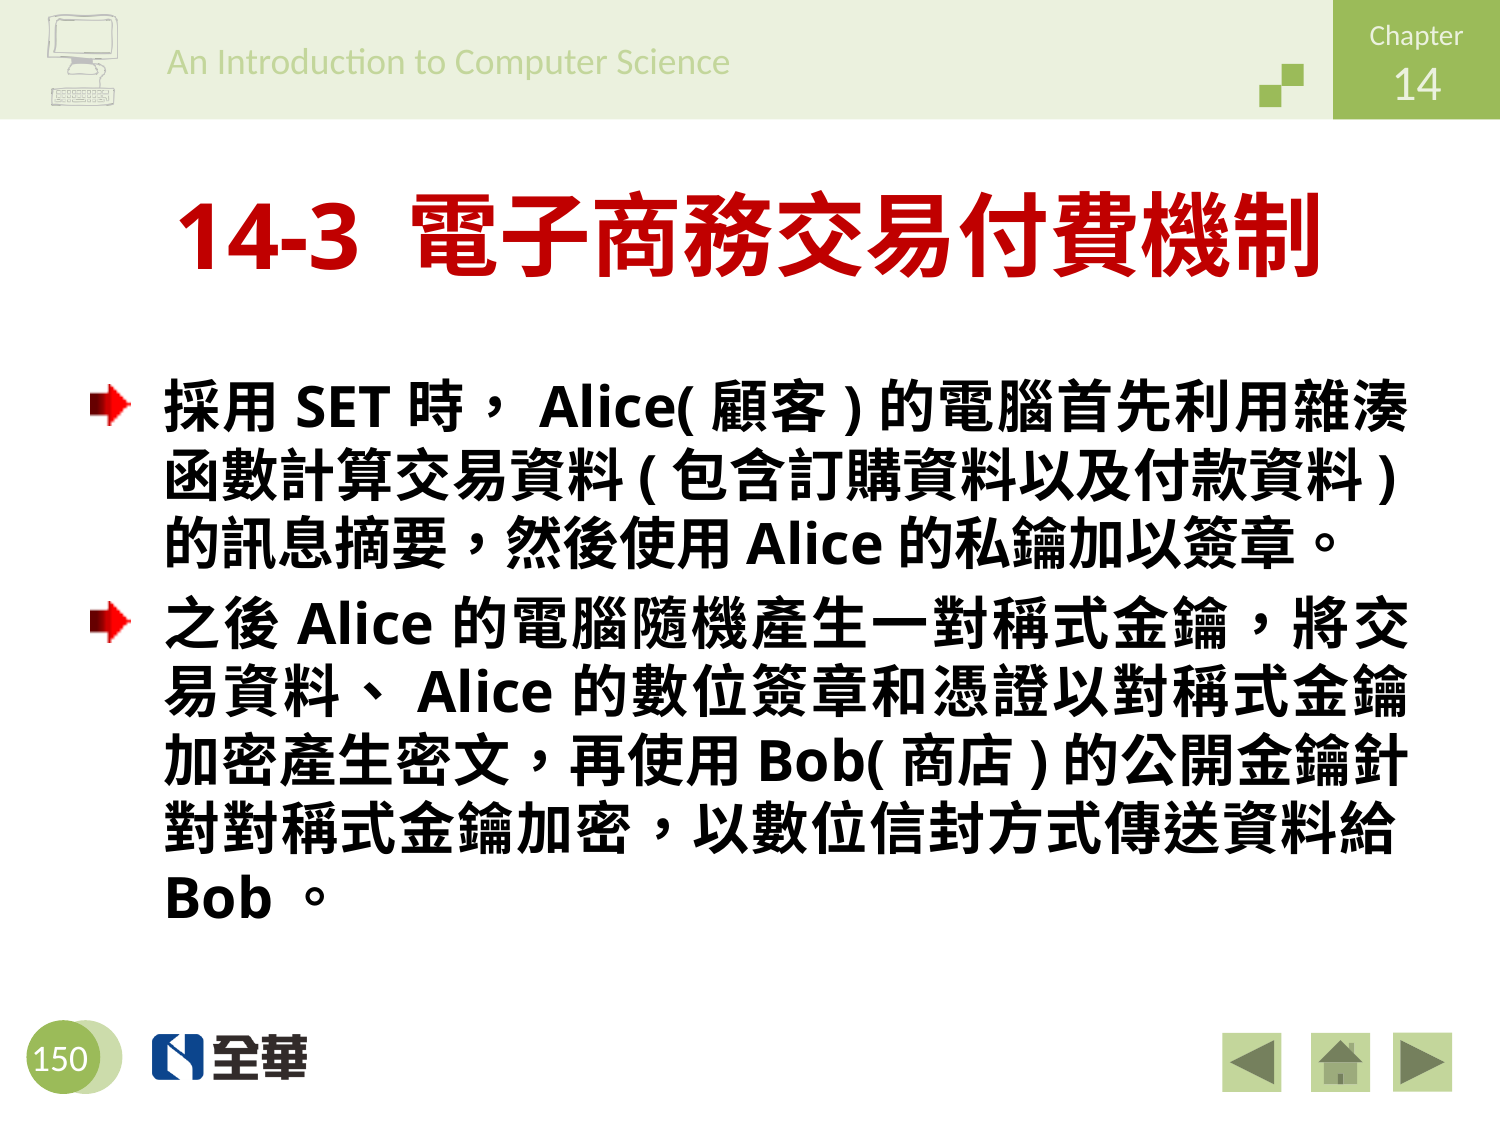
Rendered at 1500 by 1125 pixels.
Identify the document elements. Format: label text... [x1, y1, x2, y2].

picture [90, 384, 131, 426]
list 採用SET時，Alice(顧客)的電腦首先利用雜湊函數計算交易資料(包含訂購資料以及付款資料)的訊息摘要，然後使用Alice的私鑰加以簽章。 之後Alice的電腦隨機產生一對稱式金鑰，將交易資料、Alice的數位簽章和憑證以對稱式金鑰加密產生密文，再使用Bob(商店)的公開金鑰針對對稱式金鑰加密，以數位信封方式傳送資料給Bob。 [75, 363, 1425, 1005]
picture [47, 14, 118, 106]
picture [152, 1034, 307, 1080]
picture [90, 601, 131, 643]
title 14-3 電子商務交易付費機制 [75, 138, 1425, 327]
